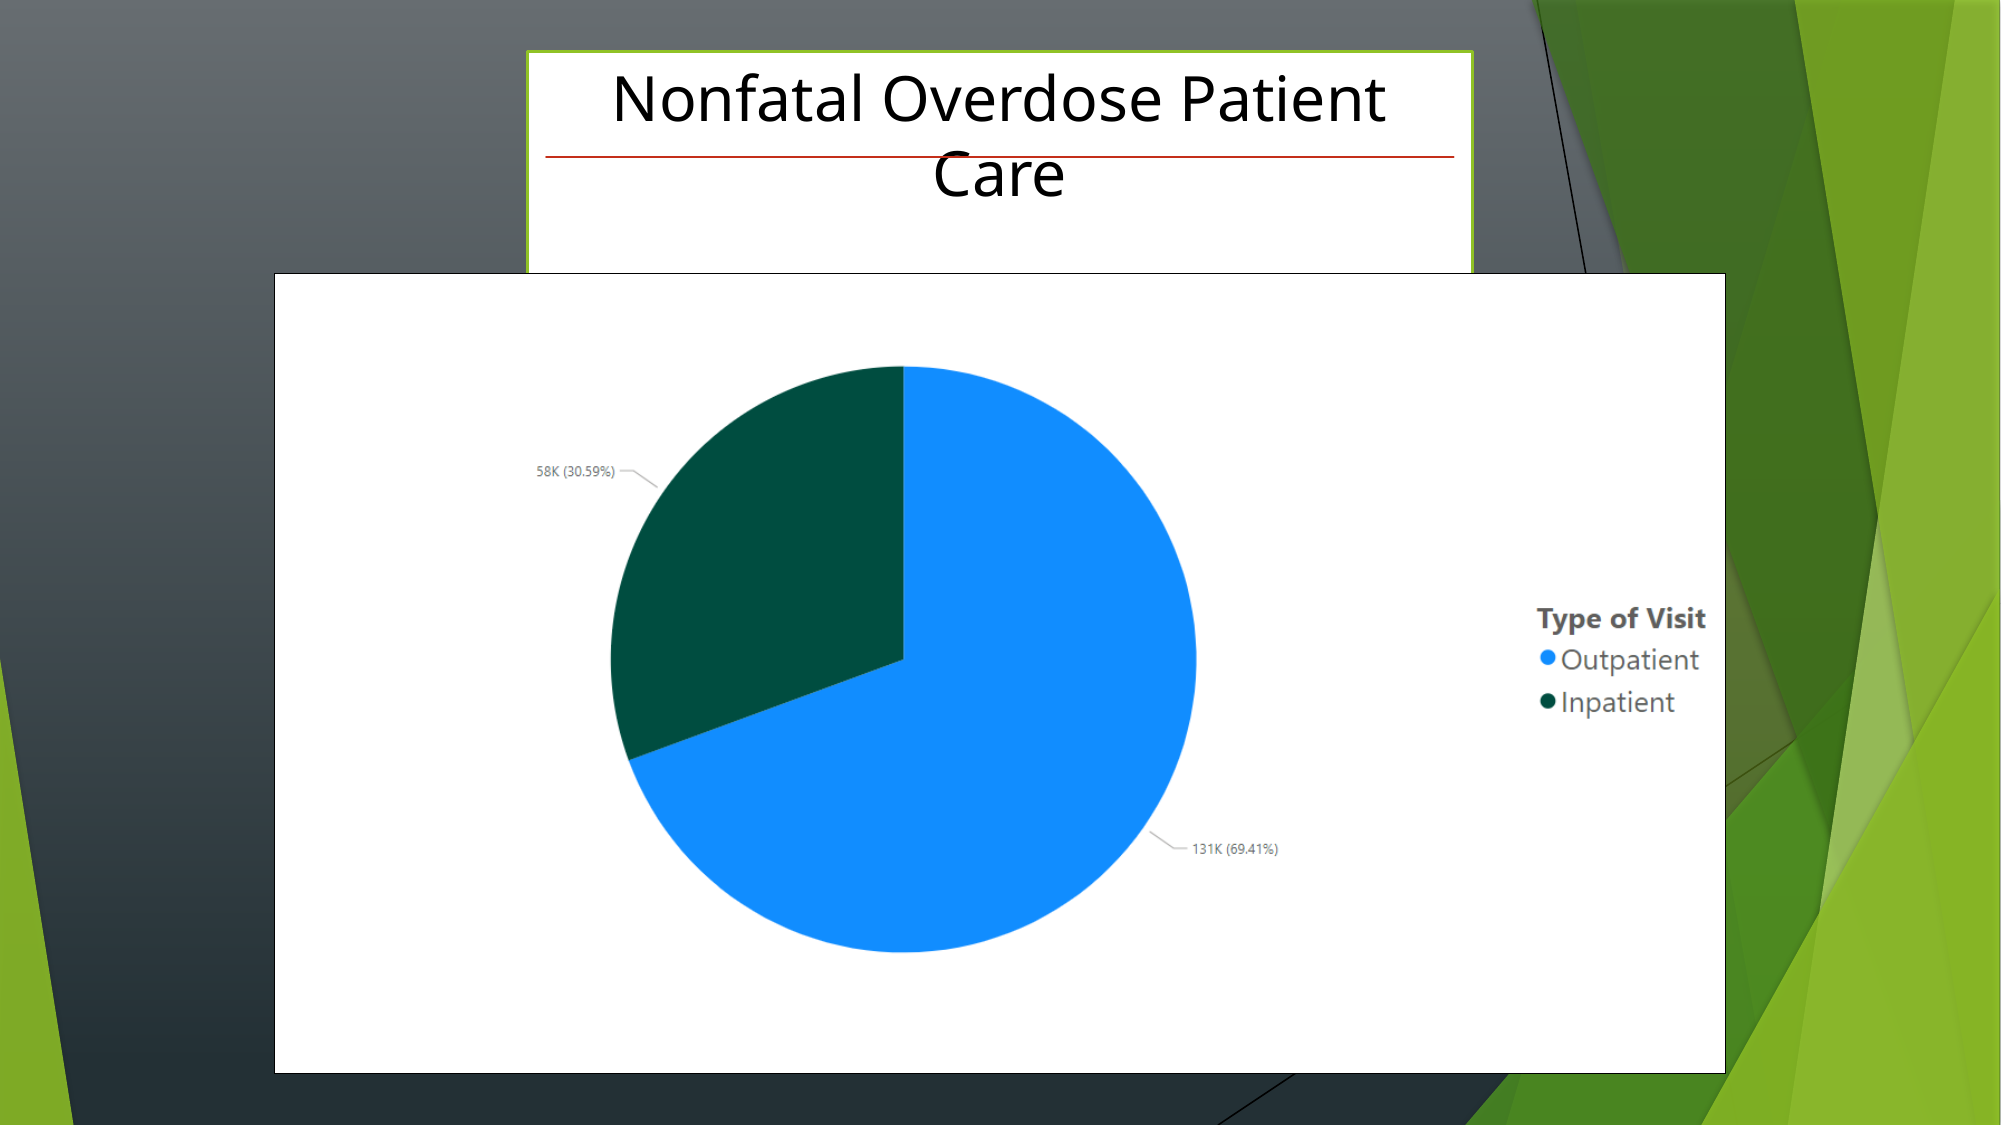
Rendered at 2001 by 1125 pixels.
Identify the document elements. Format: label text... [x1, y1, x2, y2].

picture [274, 273, 1726, 1074]
text_box Nonfatal Overdose Patient Care [526, 50, 1474, 272]
